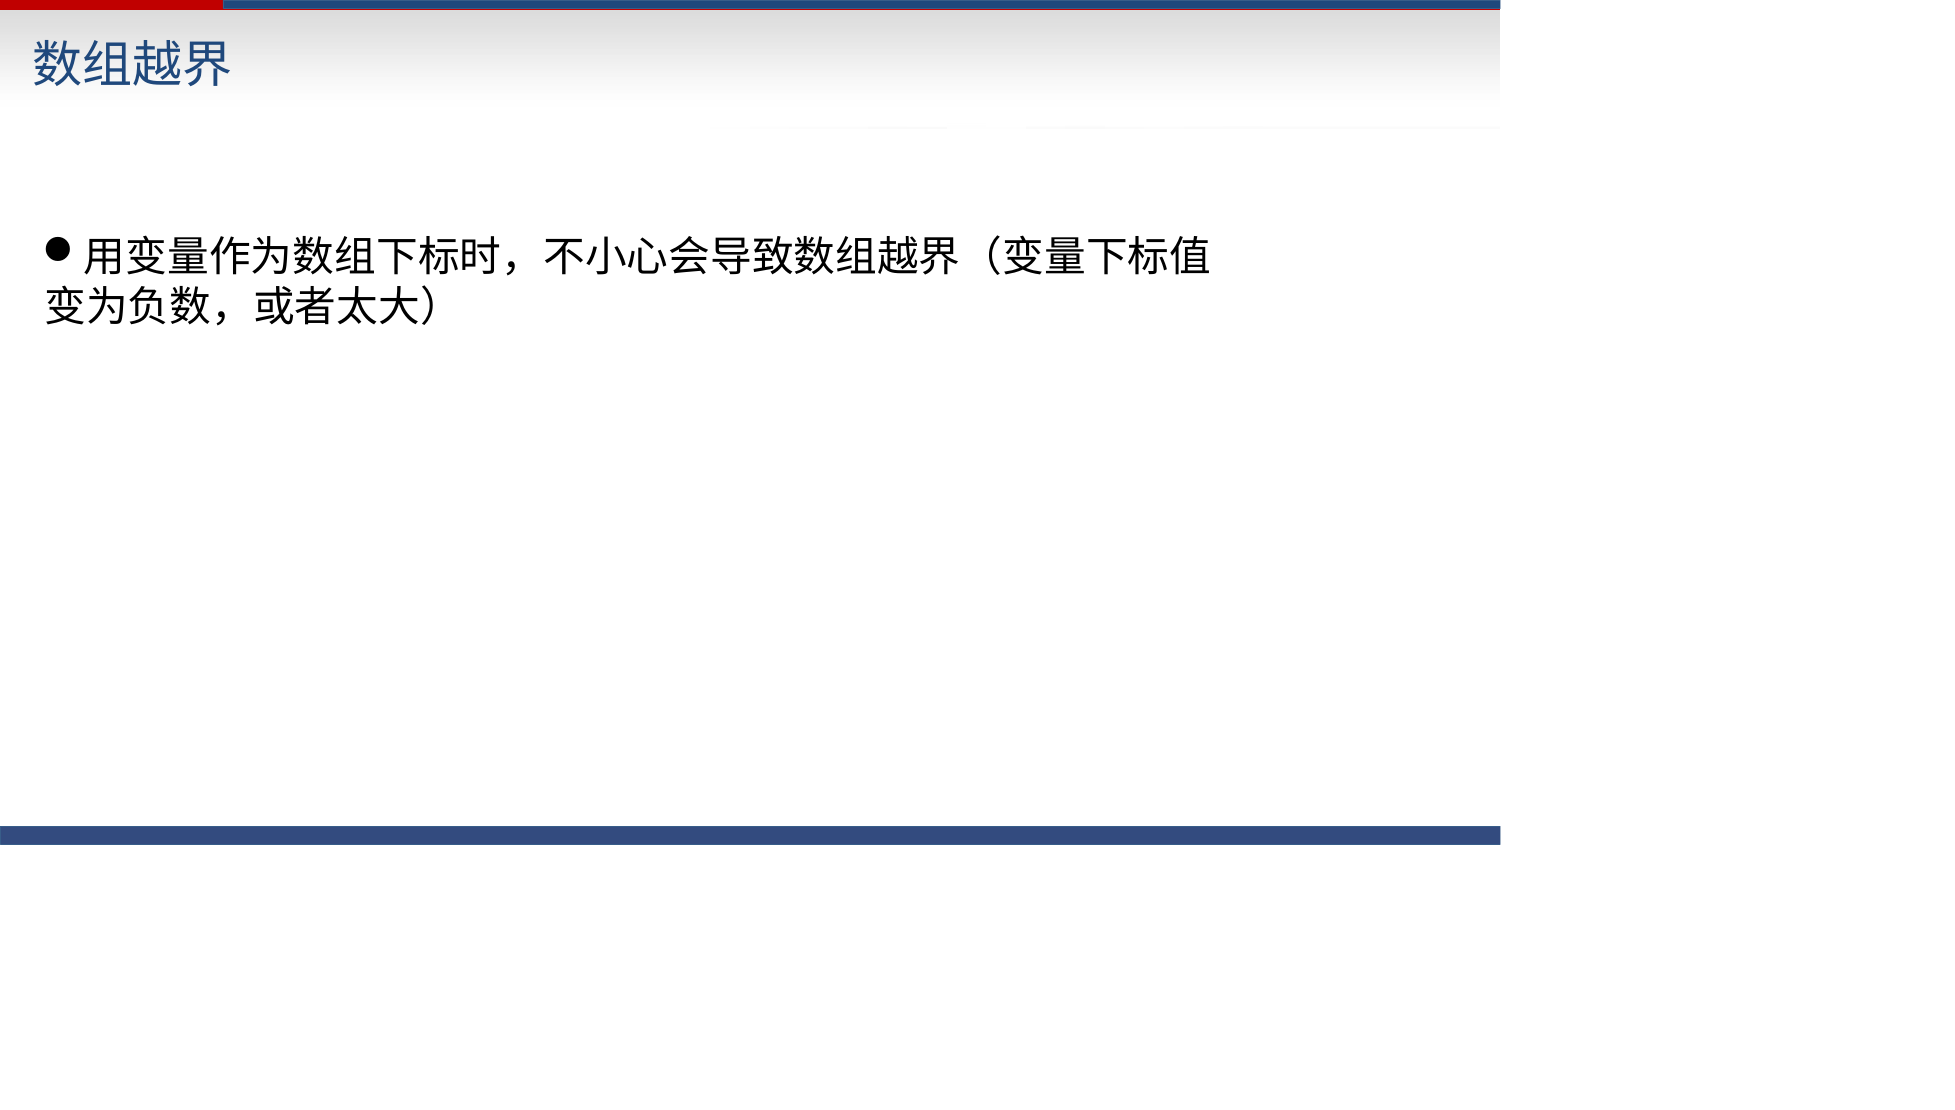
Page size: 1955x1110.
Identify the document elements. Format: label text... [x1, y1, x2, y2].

picture [0, 10, 1500, 129]
text_box 用变量作为数组下标时，不小心会导致数组越界（变量下标值 变为负数，或者太大） [42, 227, 1229, 331]
title 数组越界 [30, 30, 235, 219]
